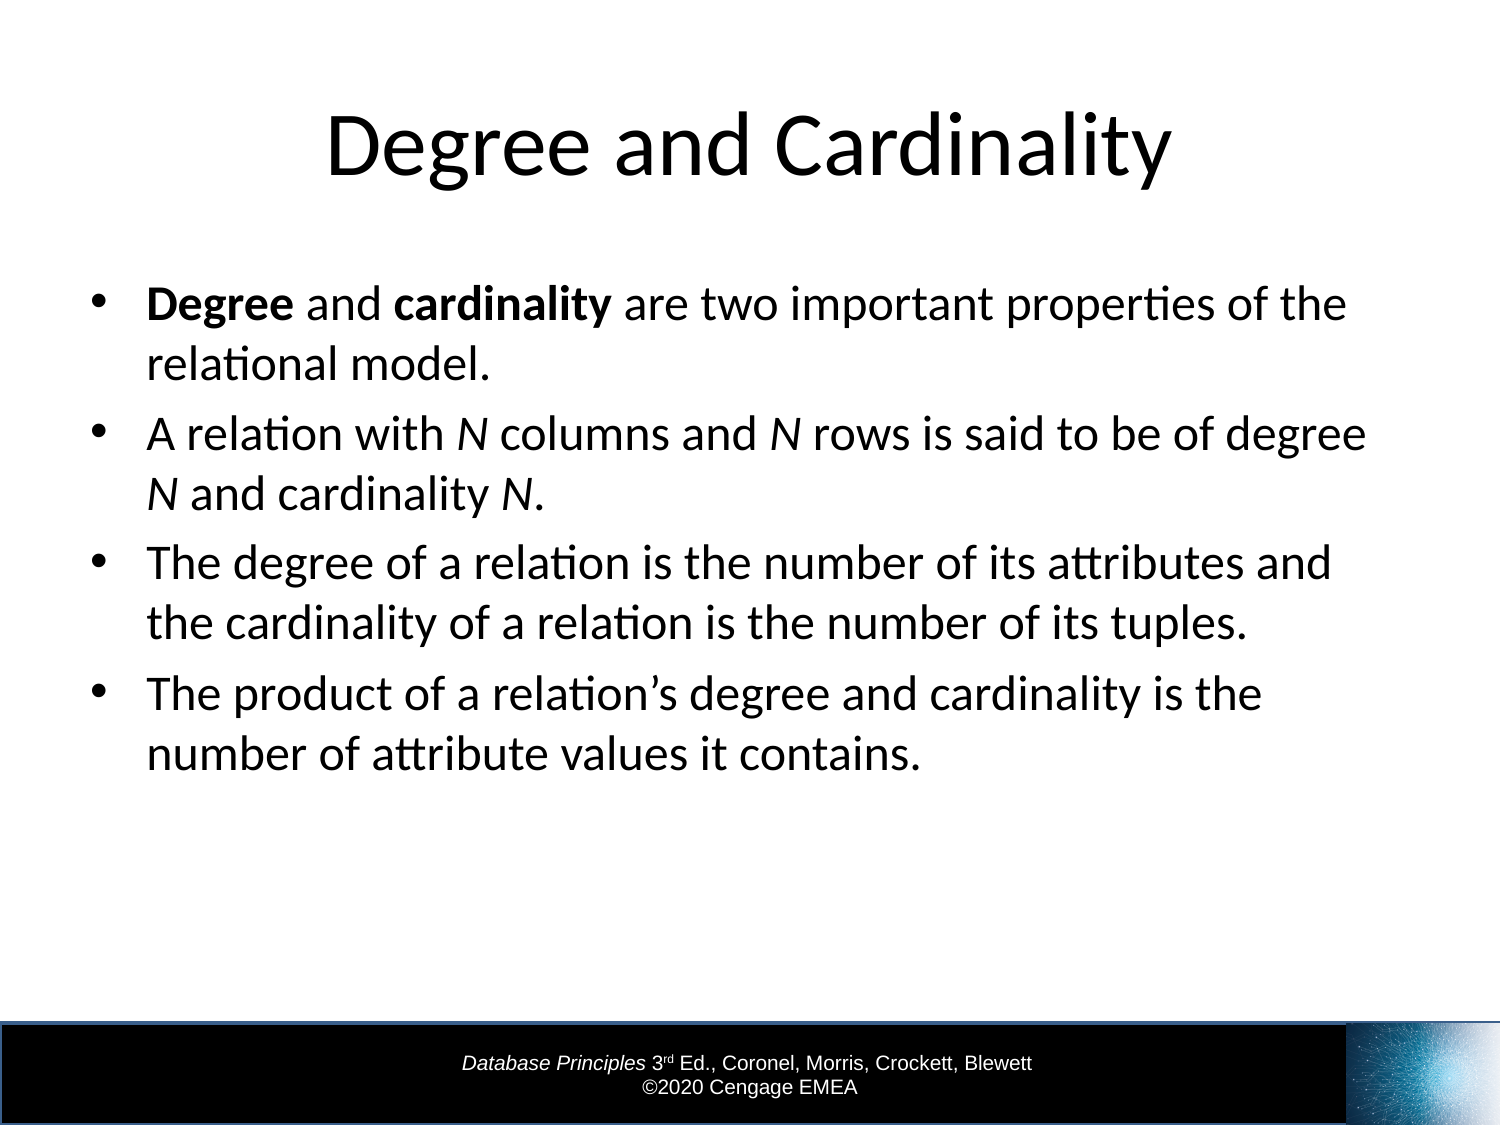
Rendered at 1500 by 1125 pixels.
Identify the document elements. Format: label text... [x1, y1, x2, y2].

footer [62, 1037, 1325, 1080]
list Degree and cardinality are two important properties of the relational model. A relation with N columns and N rows is said to be of degree N and cardinality N. The degree of a relation is the number of its attributes and the cardinality of a relation is the number of its tuples. The product of a relation’s degree and cardinality is the number of attribute values it contains. [75, 262, 1425, 1005]
title Degree and Cardinality [75, 45, 1425, 233]
picture [1346, 1023, 1500, 1125]
